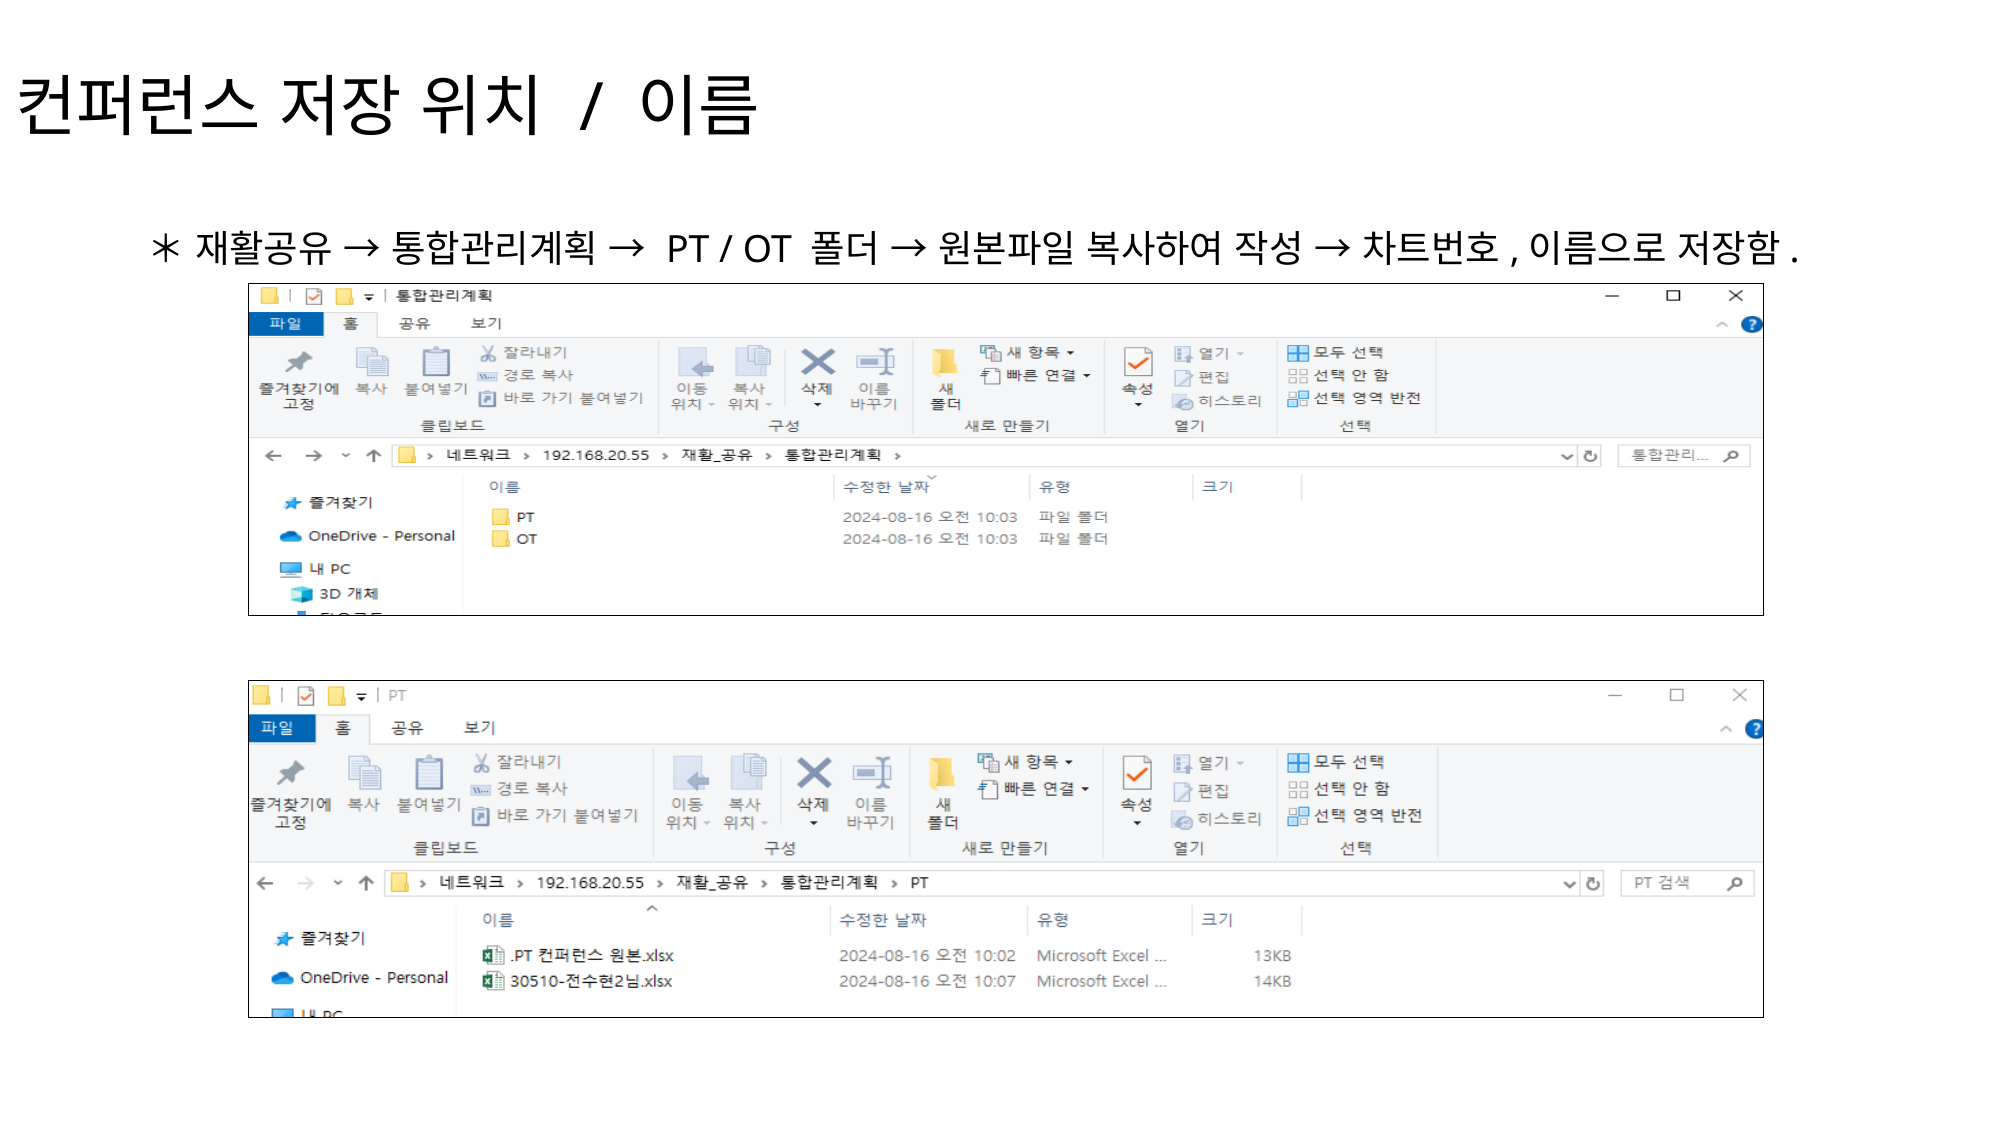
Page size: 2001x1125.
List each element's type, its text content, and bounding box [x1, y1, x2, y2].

picture [247, 680, 1764, 1018]
title 컨퍼런스 저장 위치 / 이름 [0, 0, 1725, 218]
picture [247, 283, 1764, 616]
text_box ＊ 재활공유 → 통합관리계획 → PT / OT 폴더 → 원본파일 복사하여 작성 → 차트번호,이름으로 저장함. [132, 217, 1835, 278]
